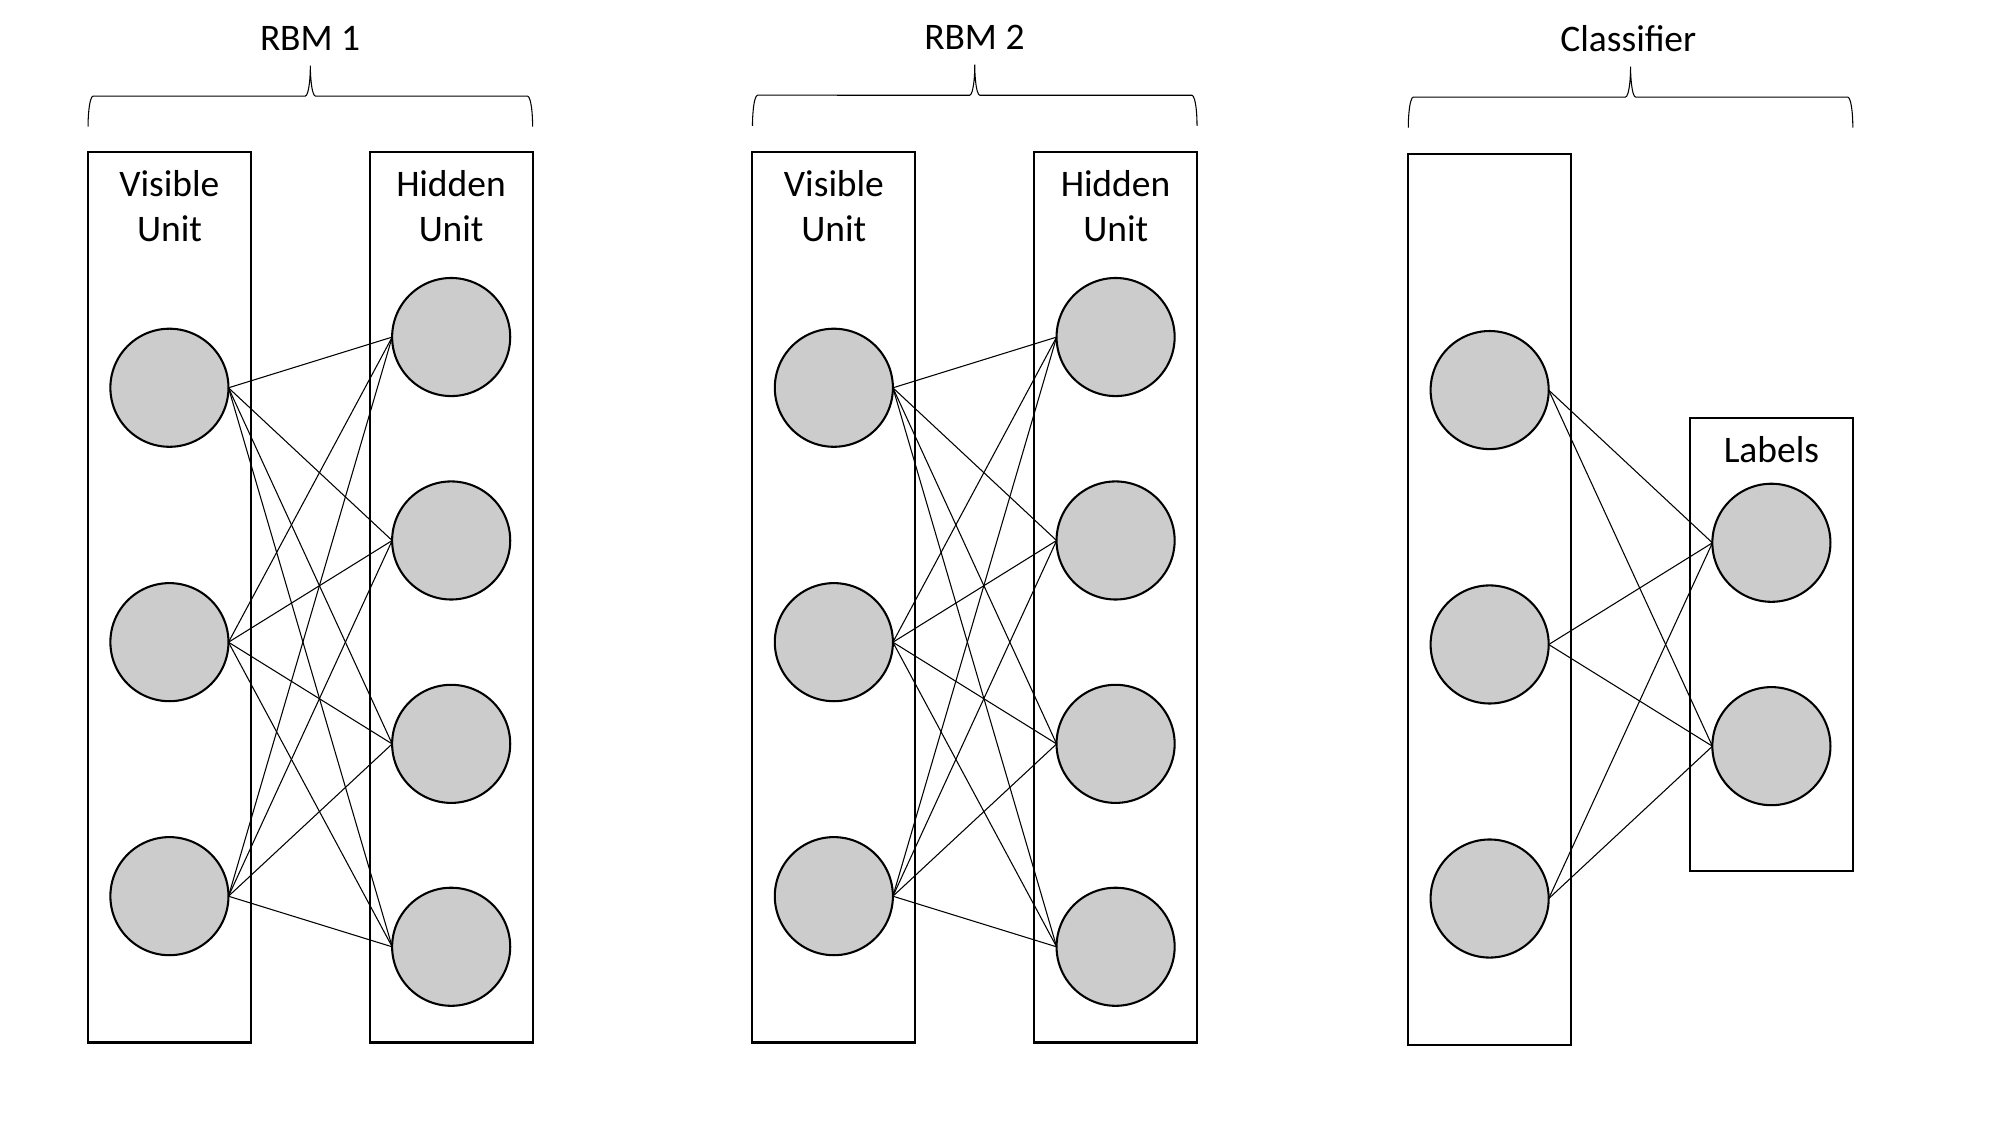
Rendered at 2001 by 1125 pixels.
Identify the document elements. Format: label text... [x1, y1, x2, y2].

text_box [773, 582, 892, 703]
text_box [892, 896, 1057, 947]
text_box [391, 276, 512, 398]
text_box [892, 743, 1057, 896]
text_box [393, 683, 512, 804]
text_box [1407, 153, 1572, 1046]
text_box [1057, 683, 1176, 804]
text_box [393, 480, 512, 601]
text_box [892, 540, 1057, 642]
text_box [1548, 746, 1713, 899]
text_box [1055, 886, 1176, 1007]
text_box [751, 65, 1198, 126]
text_box [1429, 329, 1550, 451]
text_box RBM 1 [245, 5, 376, 66]
text_box Visible Unit [87, 151, 252, 1044]
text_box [228, 642, 393, 743]
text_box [228, 336, 393, 540]
text_box Classifier [1545, 6, 1712, 67]
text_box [1548, 390, 1713, 542]
text_box [1429, 584, 1548, 705]
text_box [1055, 276, 1176, 398]
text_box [228, 896, 393, 947]
text_box [109, 327, 228, 448]
text_box [1713, 482, 1832, 603]
text_box [87, 66, 534, 127]
text_box Labels [1713, 417, 1854, 872]
text_box [773, 836, 892, 957]
text_box Visible Unit [751, 151, 916, 1044]
text_box [1057, 480, 1176, 601]
text_box [1713, 686, 1832, 807]
text_box [109, 582, 228, 703]
text_box [109, 836, 228, 957]
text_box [228, 540, 393, 642]
text_box RBM 2 [909, 4, 1040, 65]
text_box [391, 886, 512, 1007]
text_box [1429, 838, 1550, 959]
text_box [1548, 542, 1713, 746]
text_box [228, 743, 393, 896]
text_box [892, 336, 1057, 540]
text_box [892, 642, 1057, 743]
text_box [773, 327, 892, 448]
text_box Hidden Unit [1033, 151, 1198, 1044]
text_box [1407, 67, 1854, 128]
text_box Hidden Unit [369, 151, 534, 1044]
